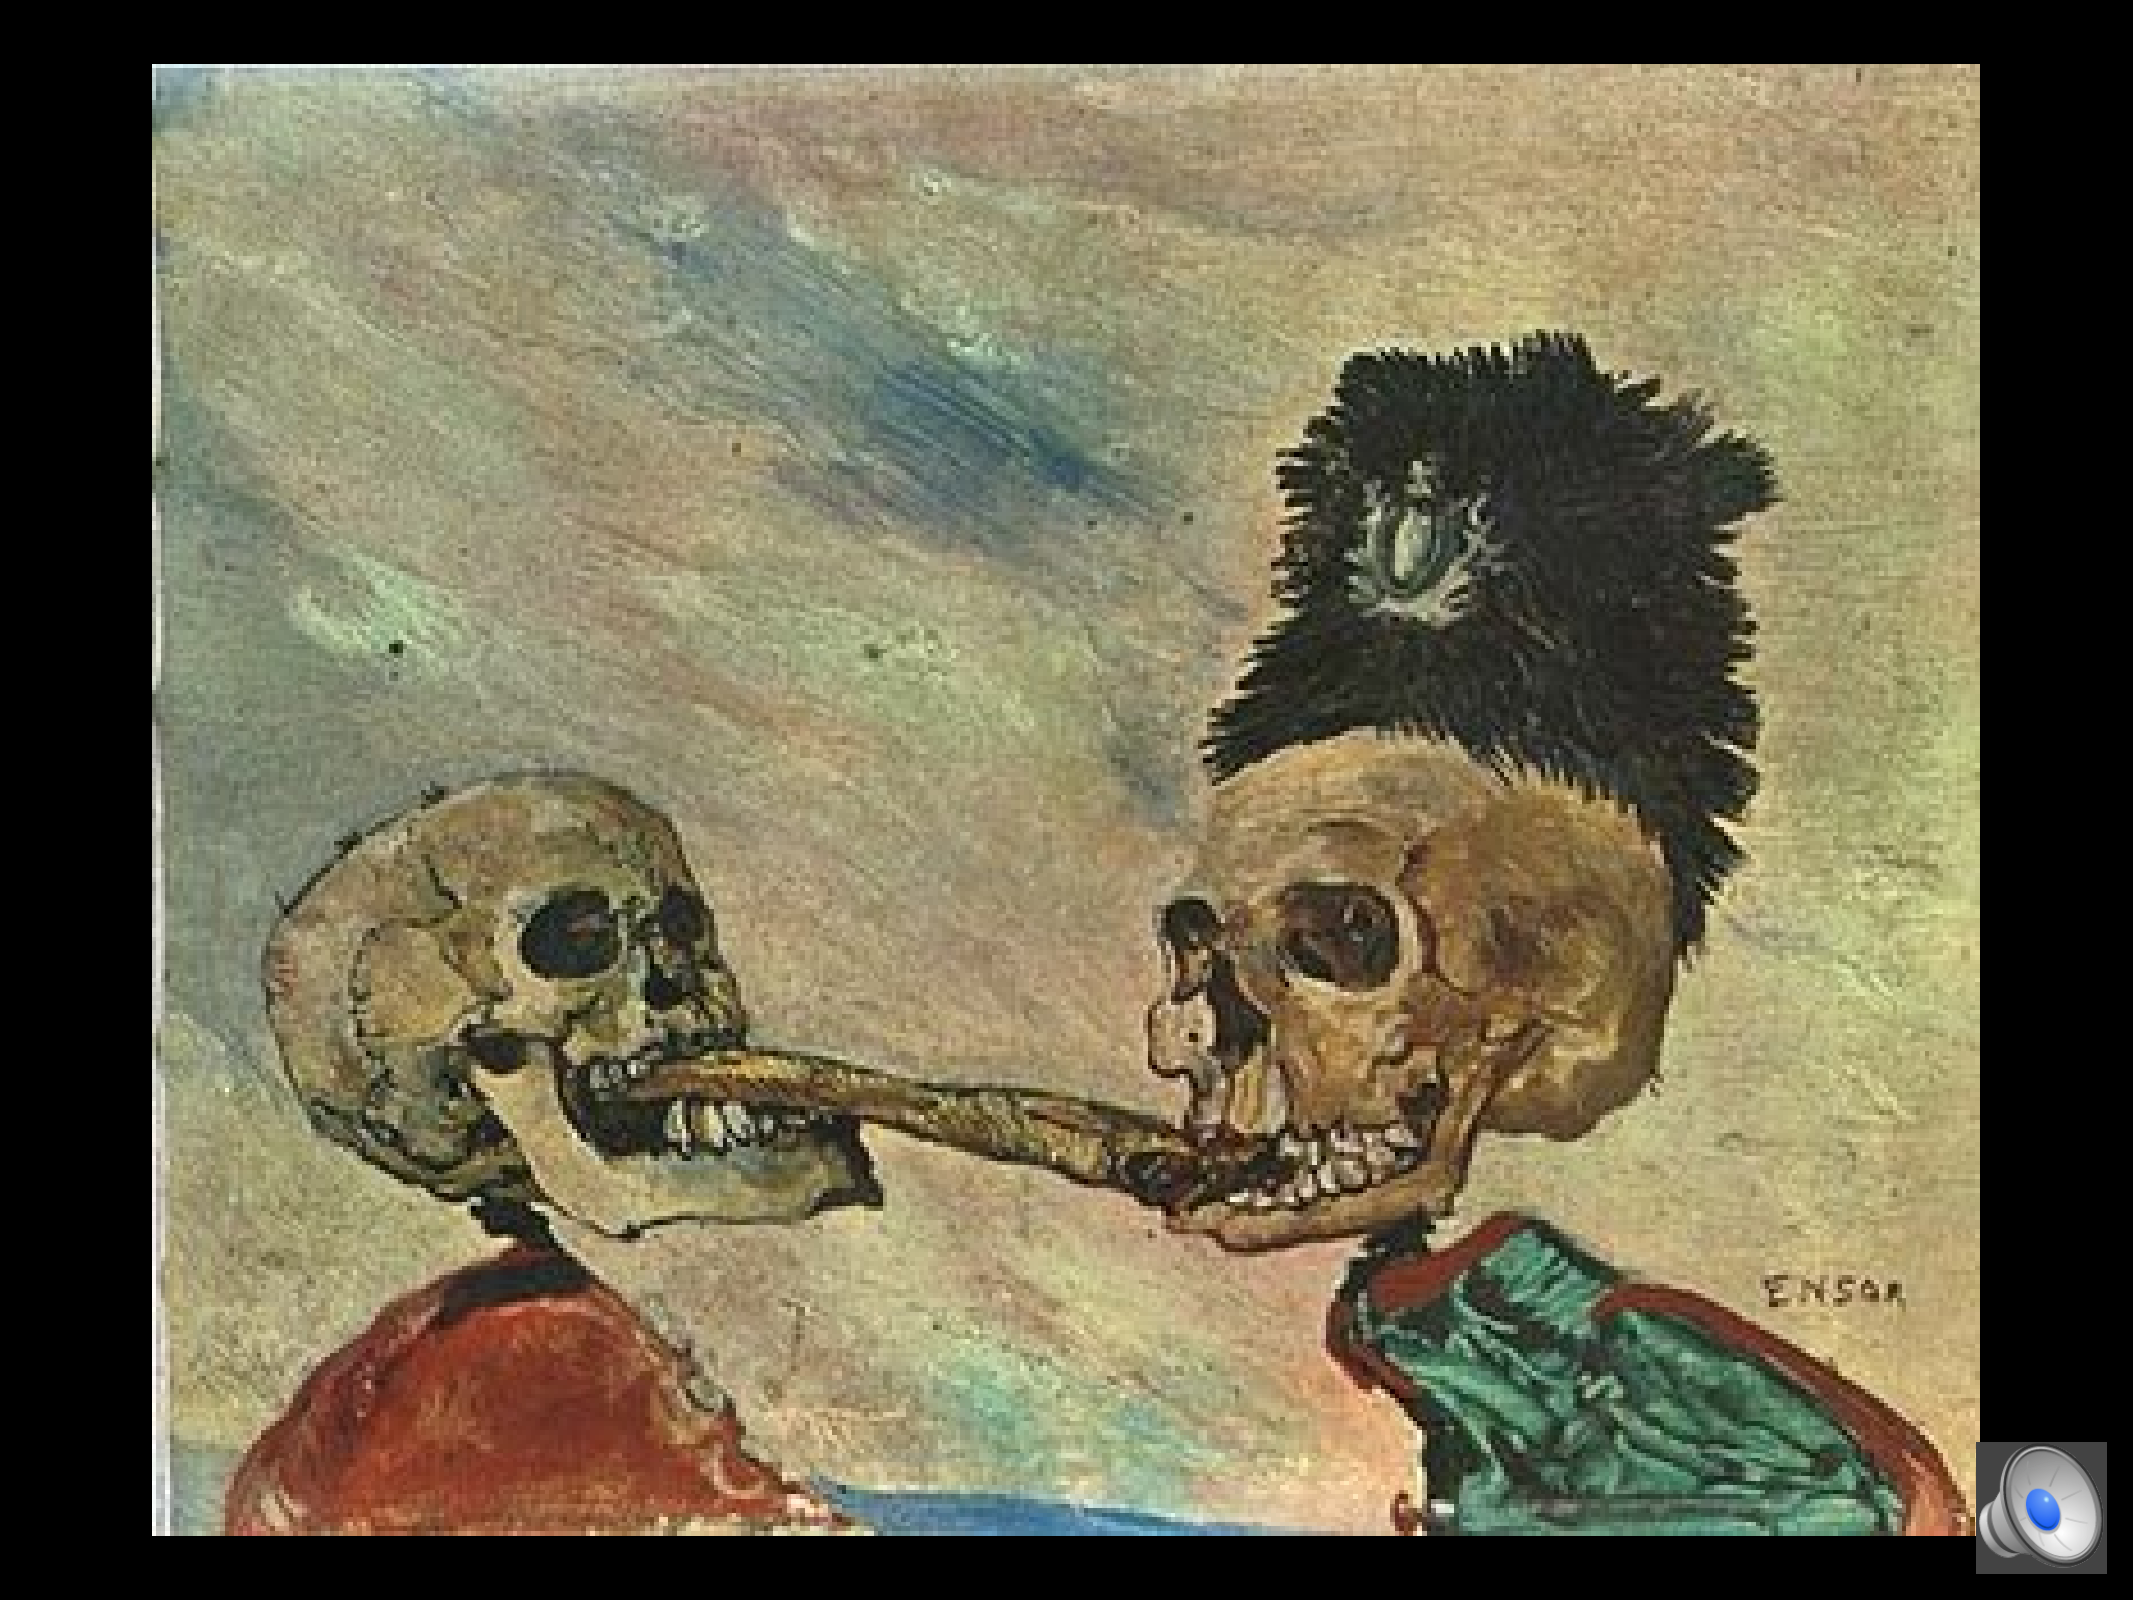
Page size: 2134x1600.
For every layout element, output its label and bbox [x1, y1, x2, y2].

picture [151, 64, 2109, 1576]
